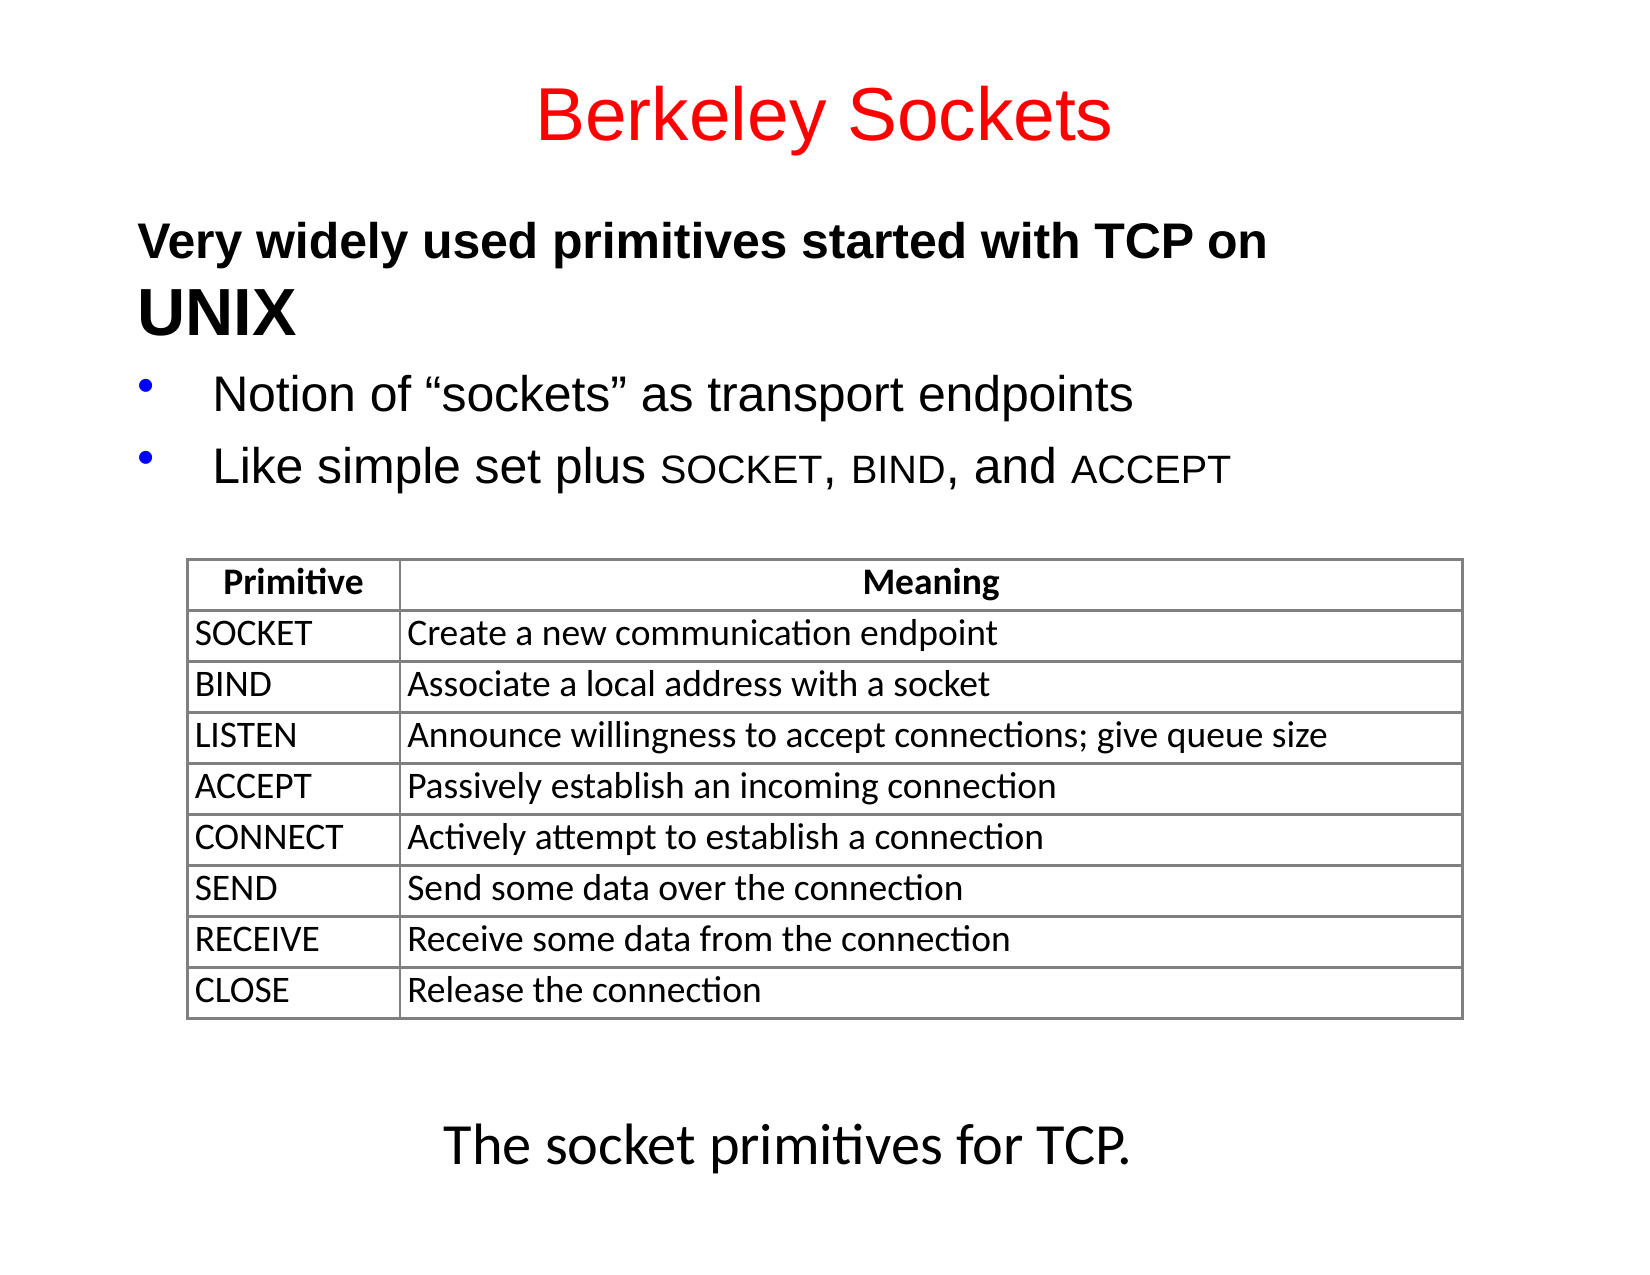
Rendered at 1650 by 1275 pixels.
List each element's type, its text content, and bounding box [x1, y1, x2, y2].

table_cell RECEIVE [189, 918, 399, 966]
table_cell SEND [189, 867, 399, 915]
table_cell BIND [189, 663, 399, 711]
table_cell Create a new communication endpoint [401, 612, 1461, 660]
text_box The socket primitives for TCP. [153, 1098, 1424, 1184]
table_header Primitive [189, 561, 399, 609]
table_cell Send some data over the connection [401, 867, 1461, 915]
text_box Very widely used primitives started with TCP on UNIX Notion of “sockets” as transport endpoints Like simple set plus SOCKET, BIND, and ACCEPT [135, 194, 1442, 494]
table_cell CONNECT [189, 816, 399, 864]
text_box [74, 396, 1575, 557]
table_cell Associate a local address with a socket [401, 663, 1461, 711]
table_cell Passively establish an incoming connection [401, 765, 1461, 813]
title Berkeley Sockets [533, 63, 1117, 194]
table_cell Release the connection [401, 969, 1461, 1017]
table_cell SOCKET [189, 612, 399, 660]
table_cell ACCEPT [189, 765, 399, 813]
table_cell Announce willingness to accept connections; give queue size [401, 714, 1461, 762]
table_cell CLOSE [189, 969, 399, 1017]
table_cell Actively attempt to establish a connection [401, 816, 1461, 864]
table_cell LISTEN [189, 714, 399, 762]
table_cell Receive some data from the connection [401, 918, 1461, 966]
table_header Meaning [401, 561, 1461, 609]
